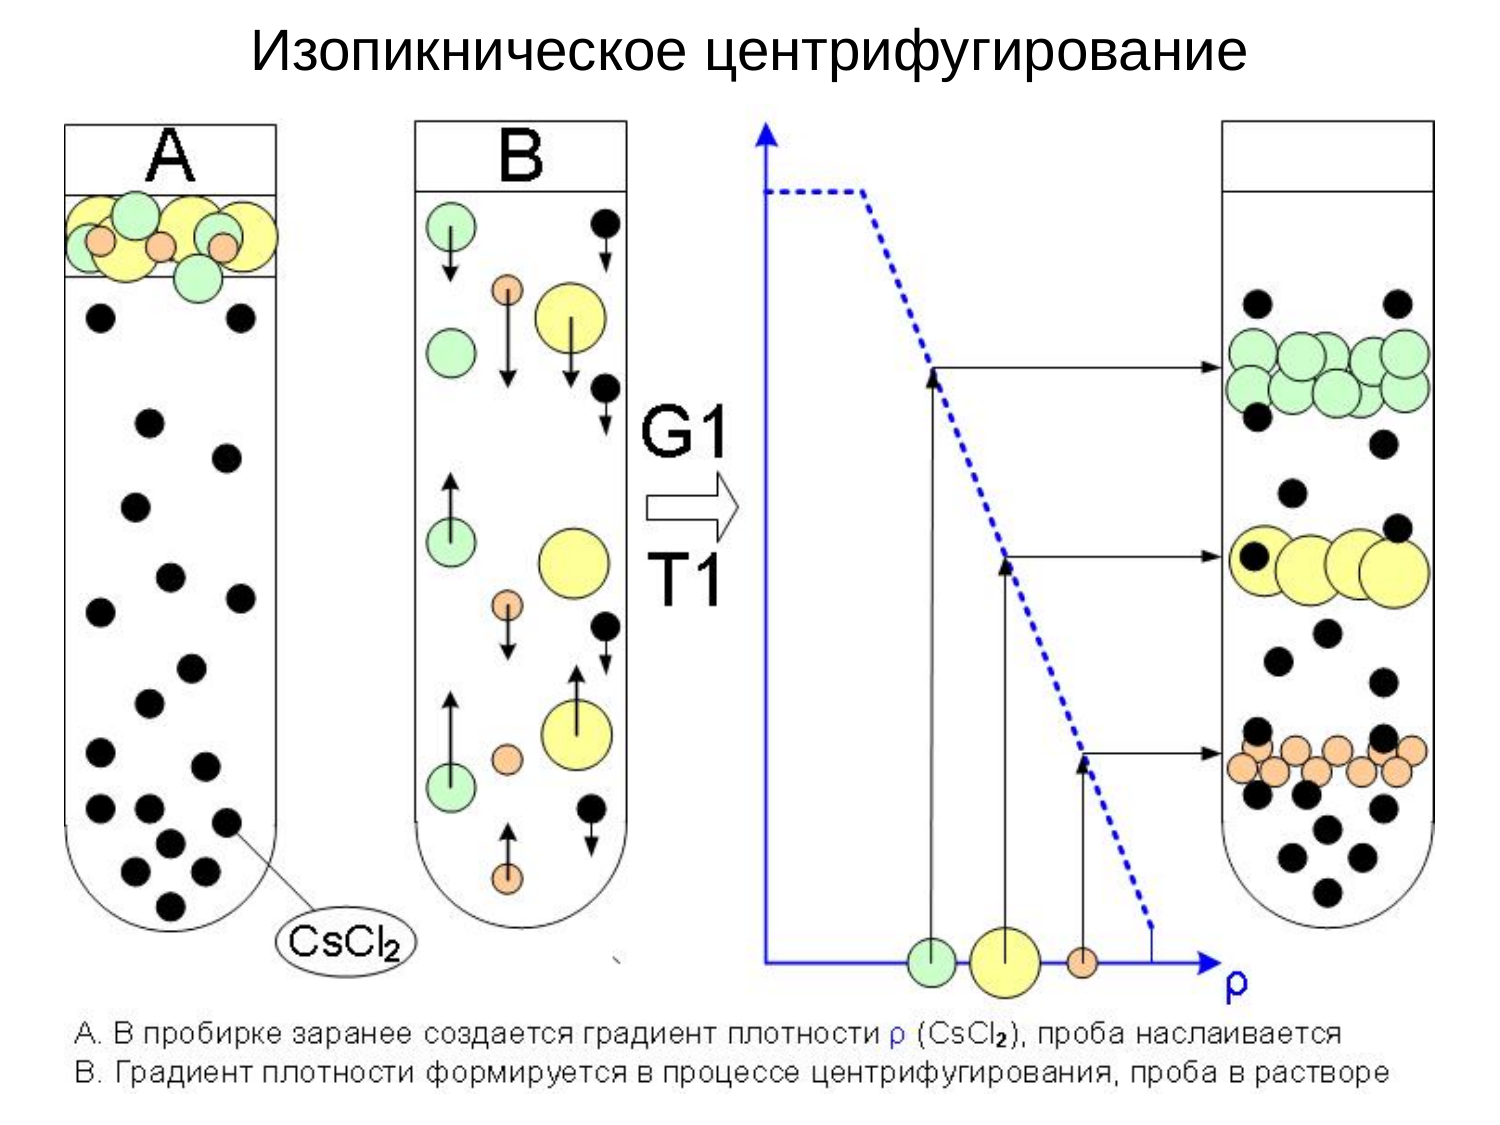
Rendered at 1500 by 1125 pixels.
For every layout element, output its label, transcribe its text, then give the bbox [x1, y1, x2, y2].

picture [64, 103, 1435, 1095]
title Изопикническое центрифугирование [0, 1, 1500, 91]
